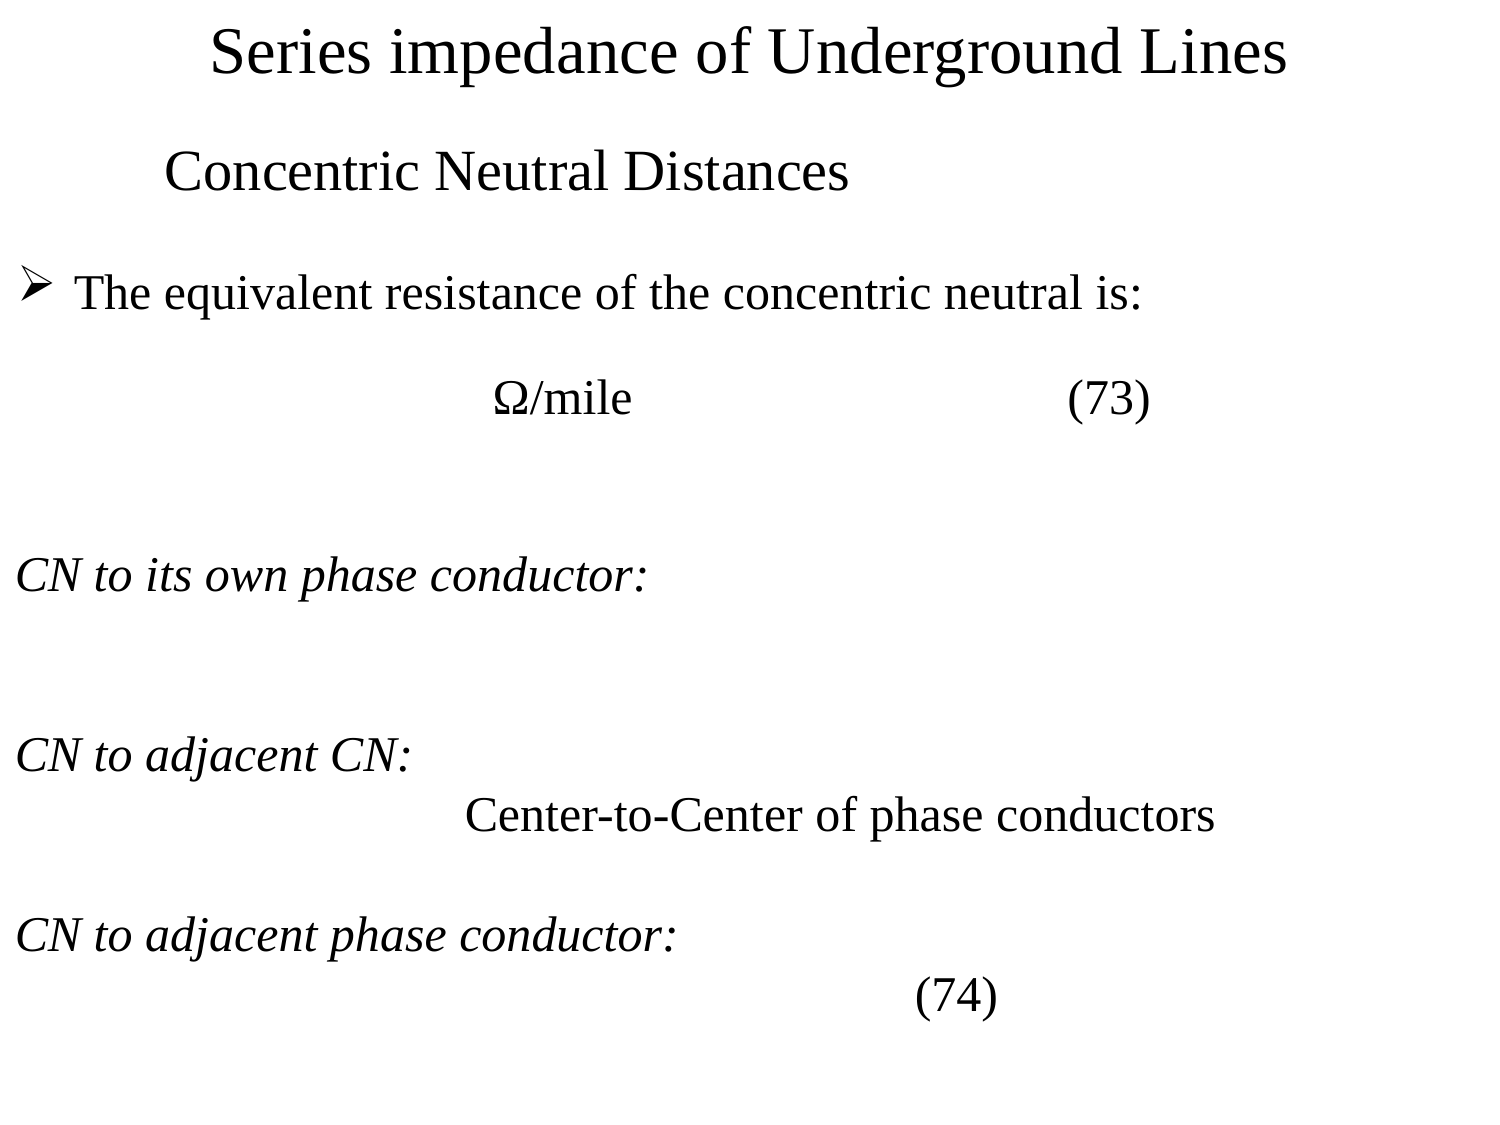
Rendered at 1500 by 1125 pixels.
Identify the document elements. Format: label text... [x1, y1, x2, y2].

text_box Series impedance of Underground Lines [0, 0, 1500, 185]
text_box Concentric Neutral Distances [0, 124, 1363, 280]
